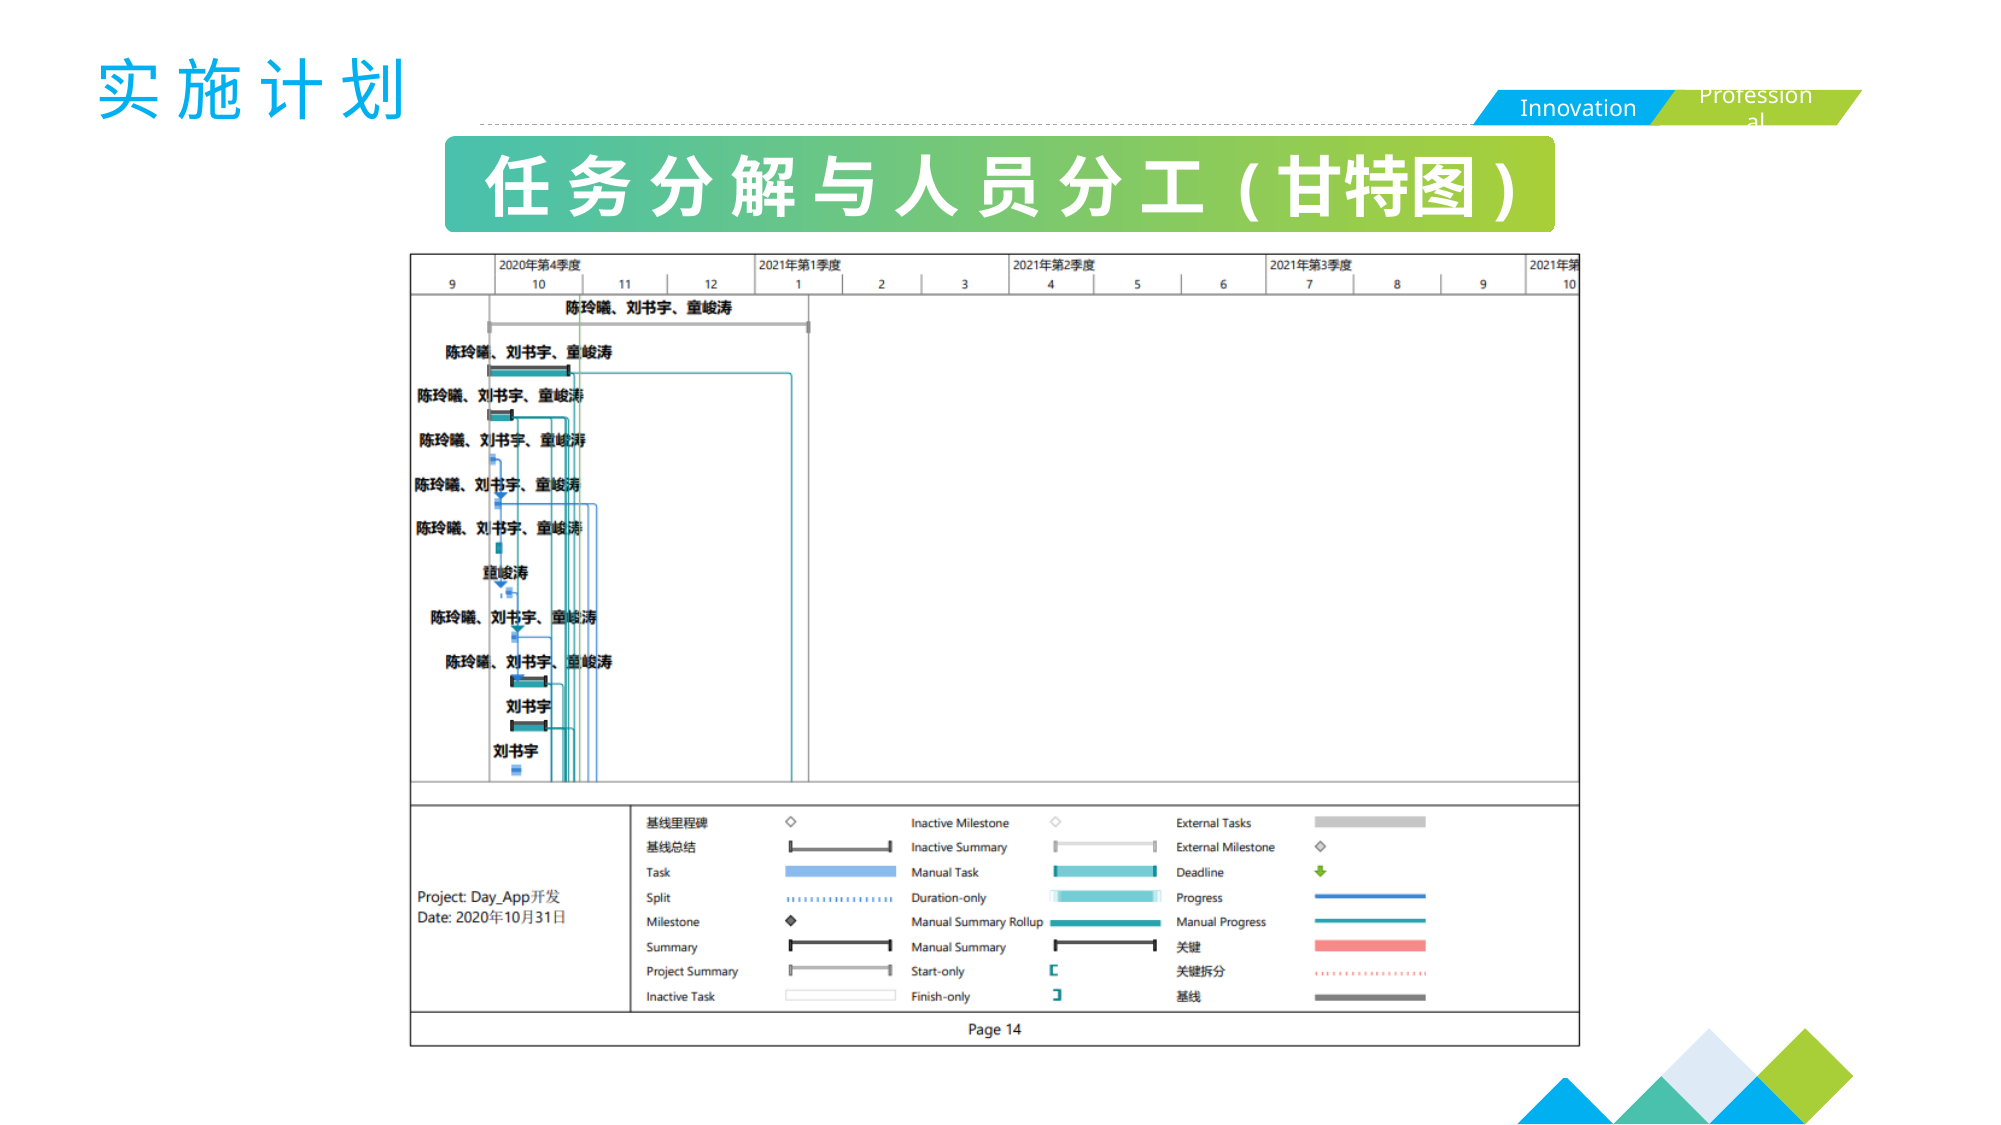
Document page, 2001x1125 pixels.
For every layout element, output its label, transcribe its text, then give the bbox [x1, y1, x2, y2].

picture [386, 231, 1614, 1078]
text_box 实 施 计 划 [80, 40, 577, 135]
text_box 任 务 分 解 与 人 员 分 工 (甘特图) [443, 135, 1557, 231]
